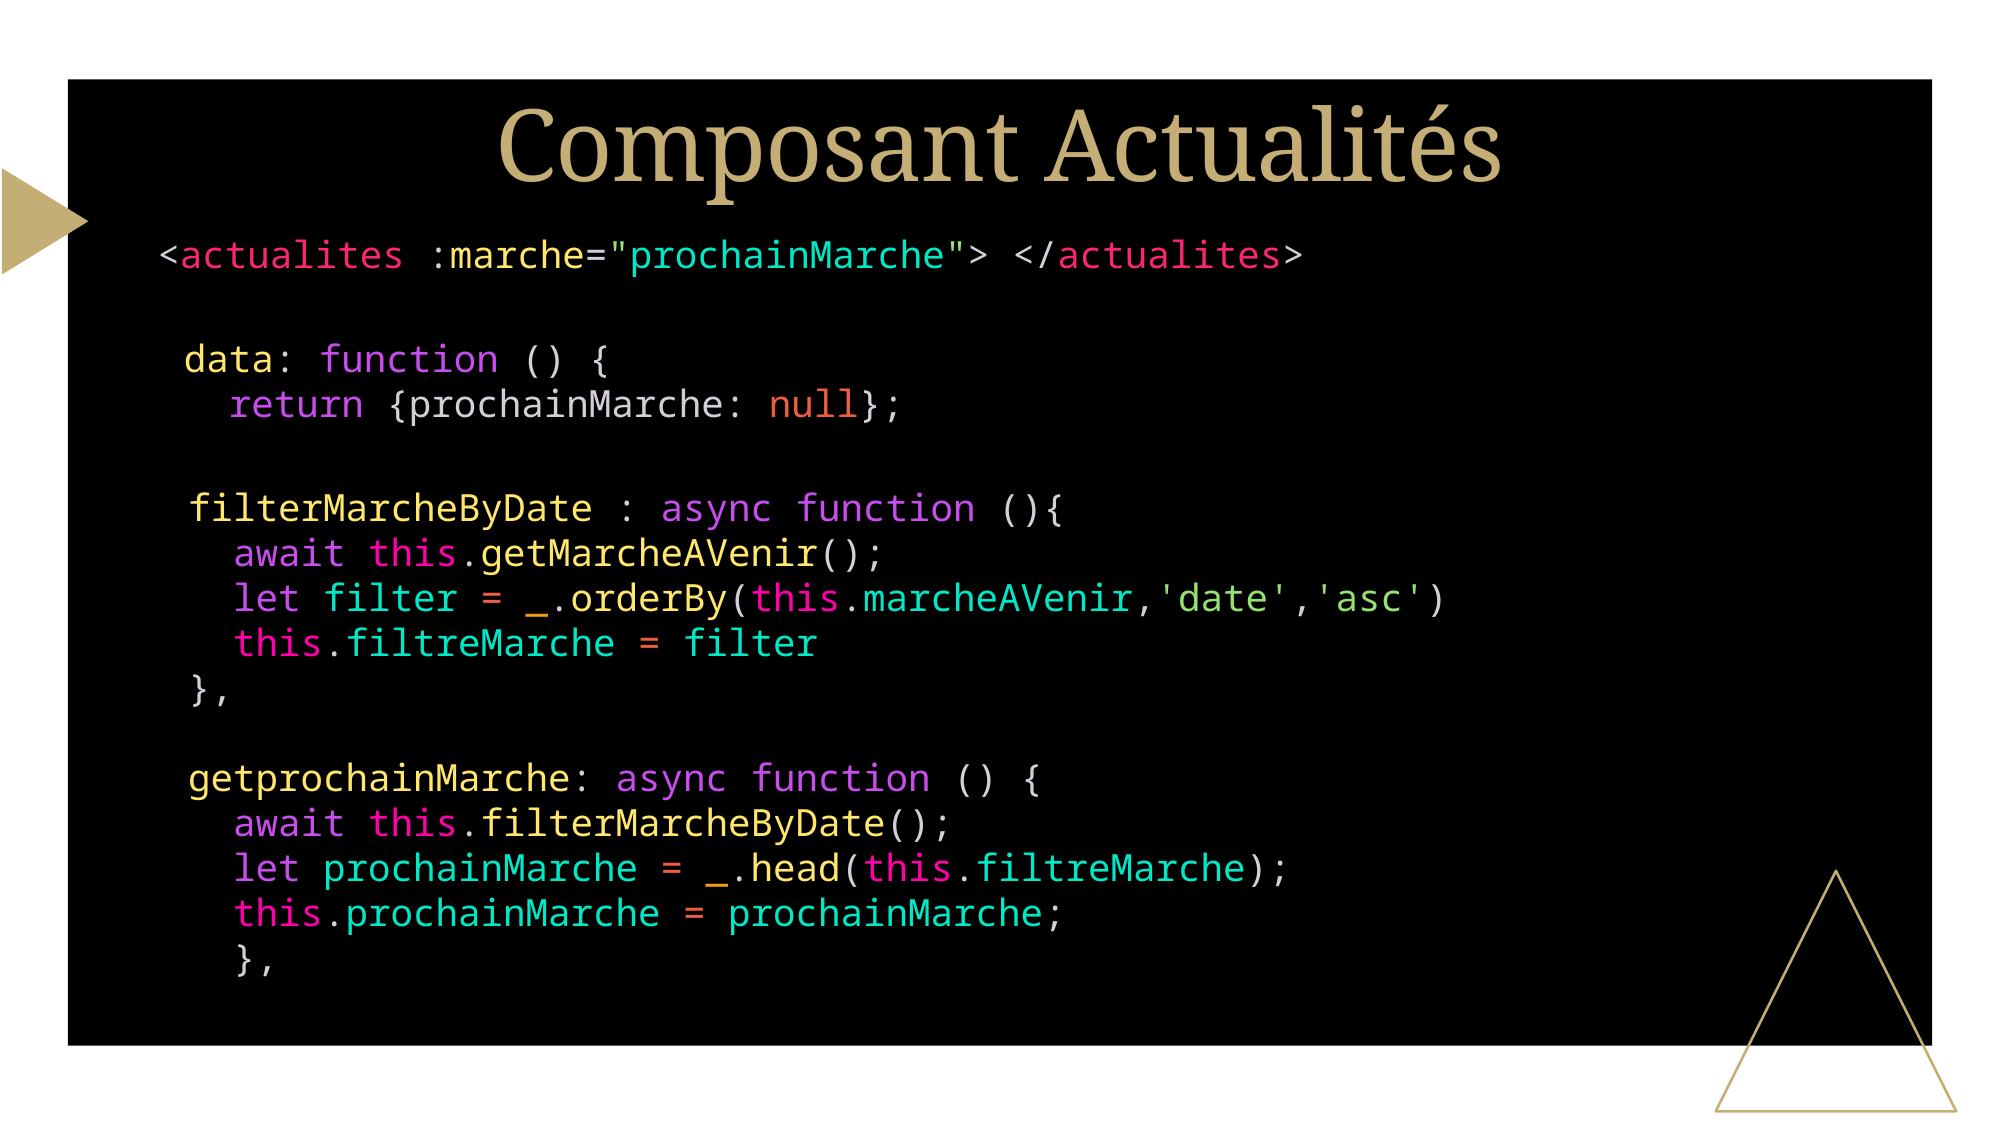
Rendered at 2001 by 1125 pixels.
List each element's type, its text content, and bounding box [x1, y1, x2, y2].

text_box filterMarcheByDate : async function (){ await this.getMarcheAVenir(); let filter = _.orderBy(this.marcheAVenir,'date','asc') this.filtreMarche = filter }, getprochainMarche: async function () { await this.filterMarcheByDate(); let prochainMarche = _.head(this.filtreMarche); this.prochainMarche = prochainMarche; }, [83, 476, 1493, 987]
text_box data: function () { return {prochainMarche: null}; [124, 327, 1124, 433]
title Composant Actualités [142, 74, 1858, 224]
text_box <actualites :marche="prochainMarche"> </actualites> [142, 223, 1341, 284]
